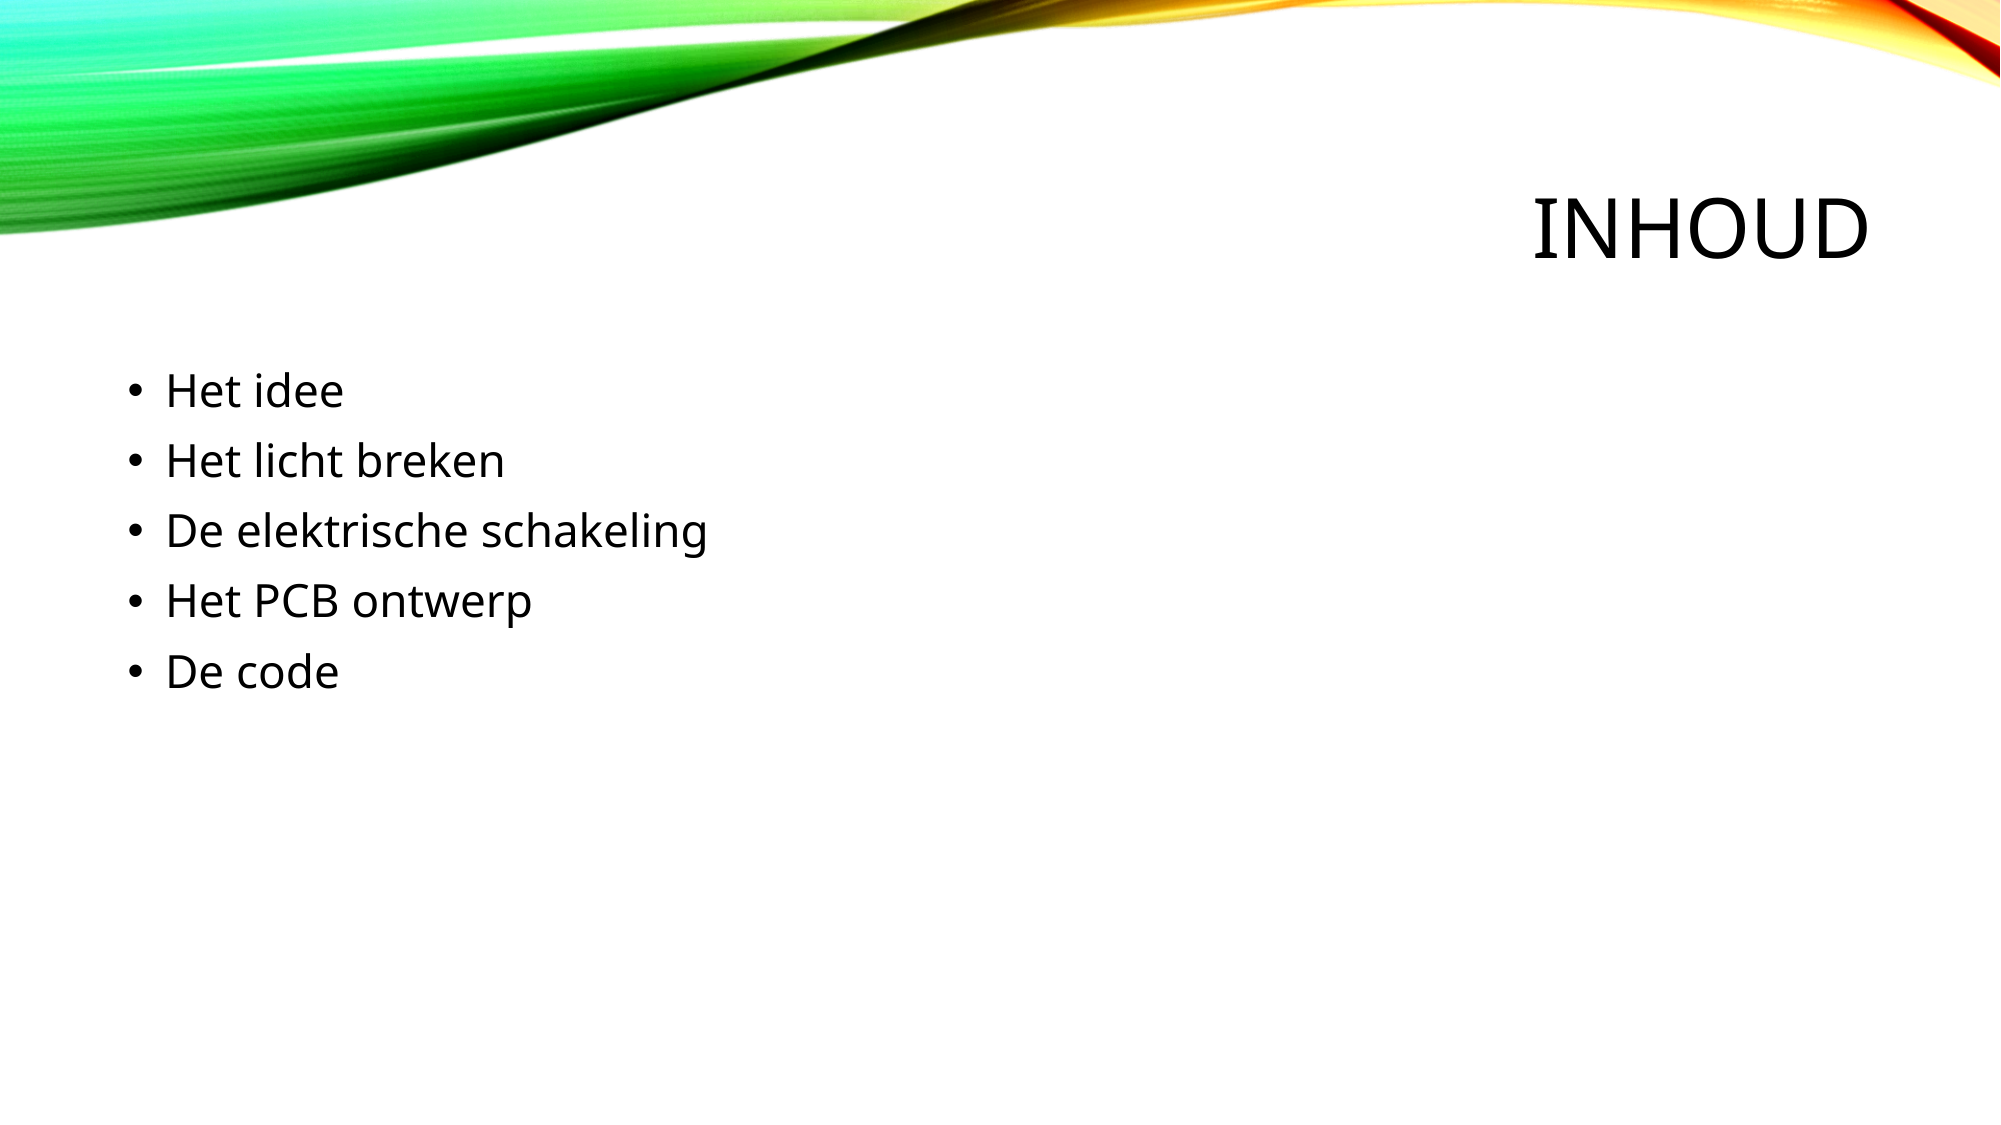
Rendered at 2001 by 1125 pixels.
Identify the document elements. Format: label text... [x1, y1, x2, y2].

list Het idee Het licht breken De elektrische schakeling Het PCB ontwerp De code [112, 360, 1888, 1021]
picture [0, 0, 2000, 237]
title Inhoud [474, 125, 1888, 338]
